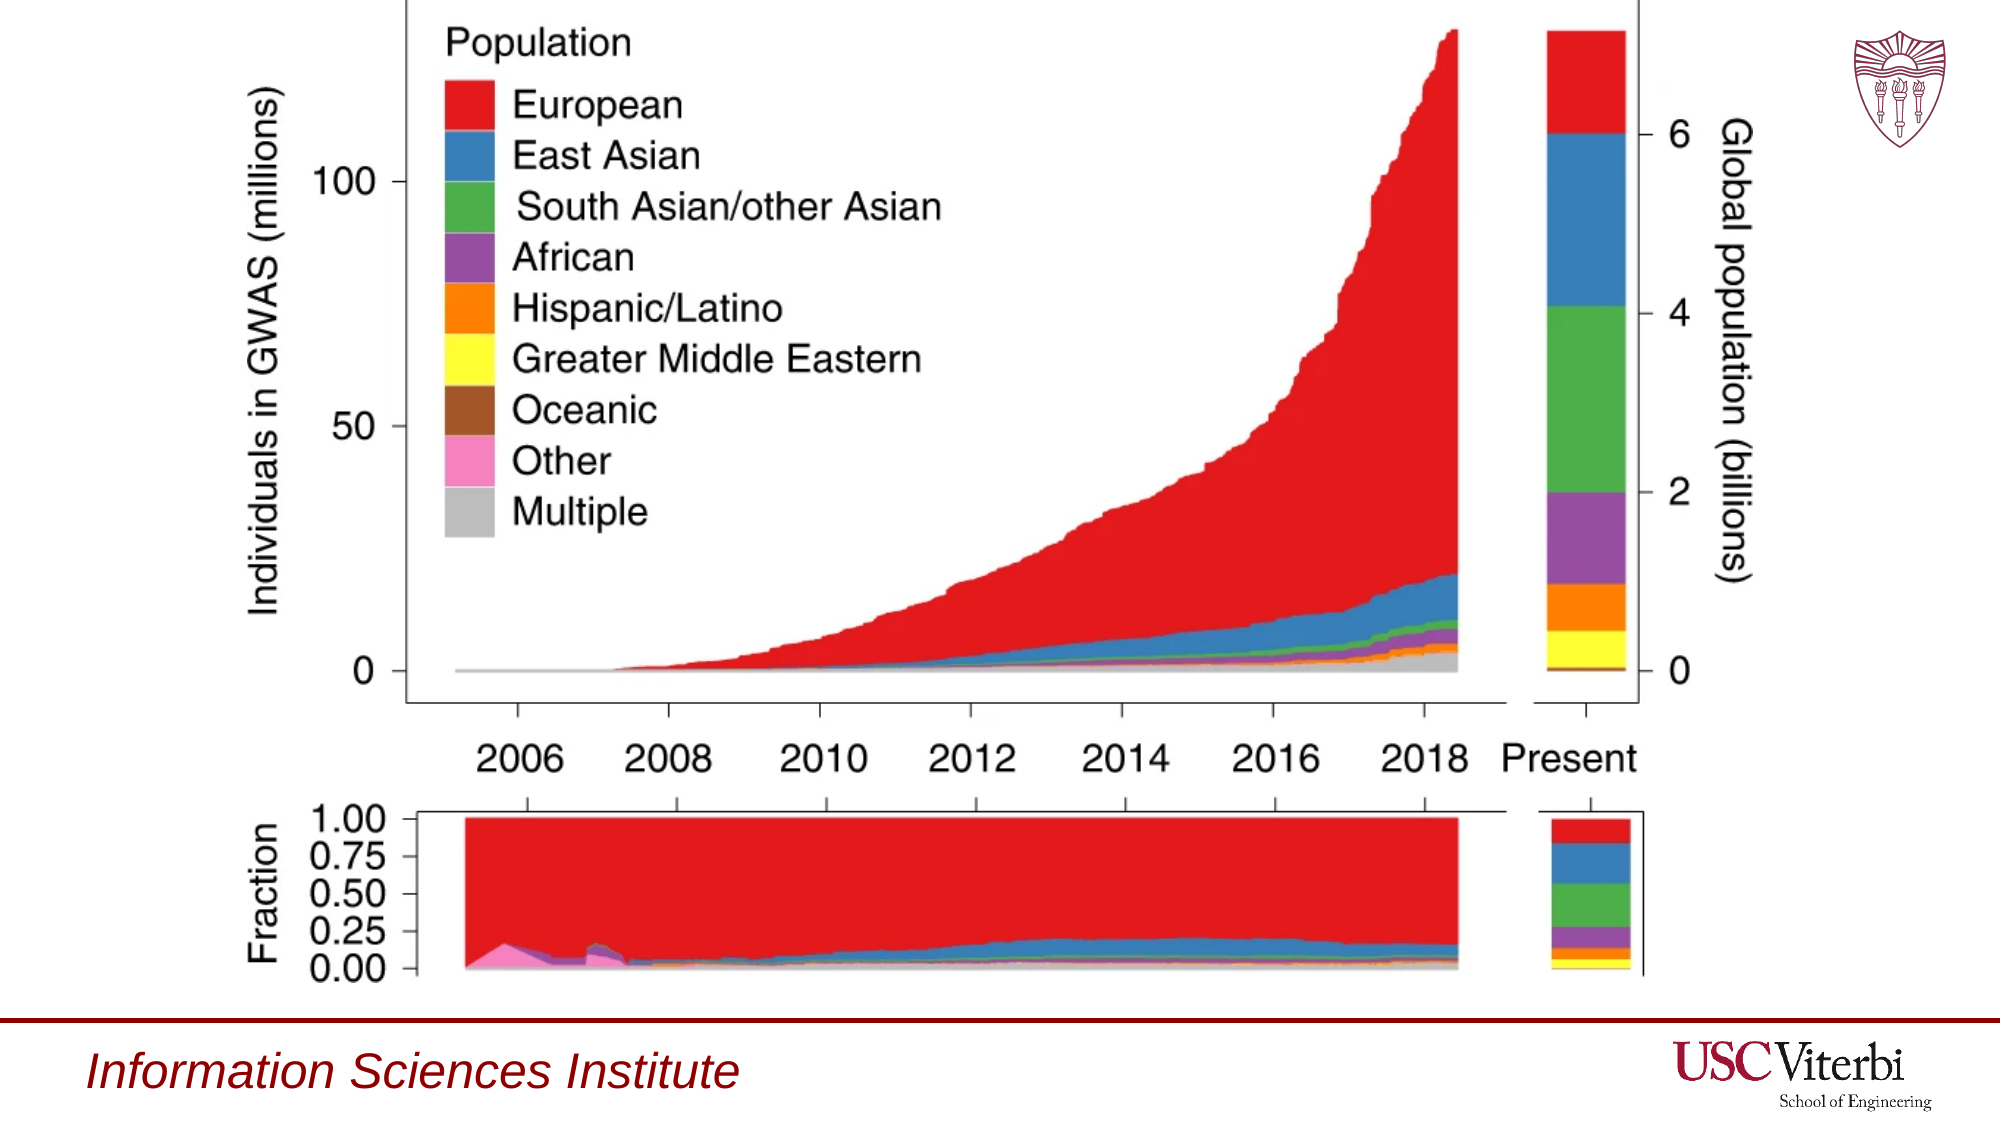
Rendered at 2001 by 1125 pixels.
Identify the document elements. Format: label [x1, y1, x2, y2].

picture [247, 0, 1753, 983]
picture [1641, 1027, 1964, 1118]
picture [1824, 13, 1975, 164]
